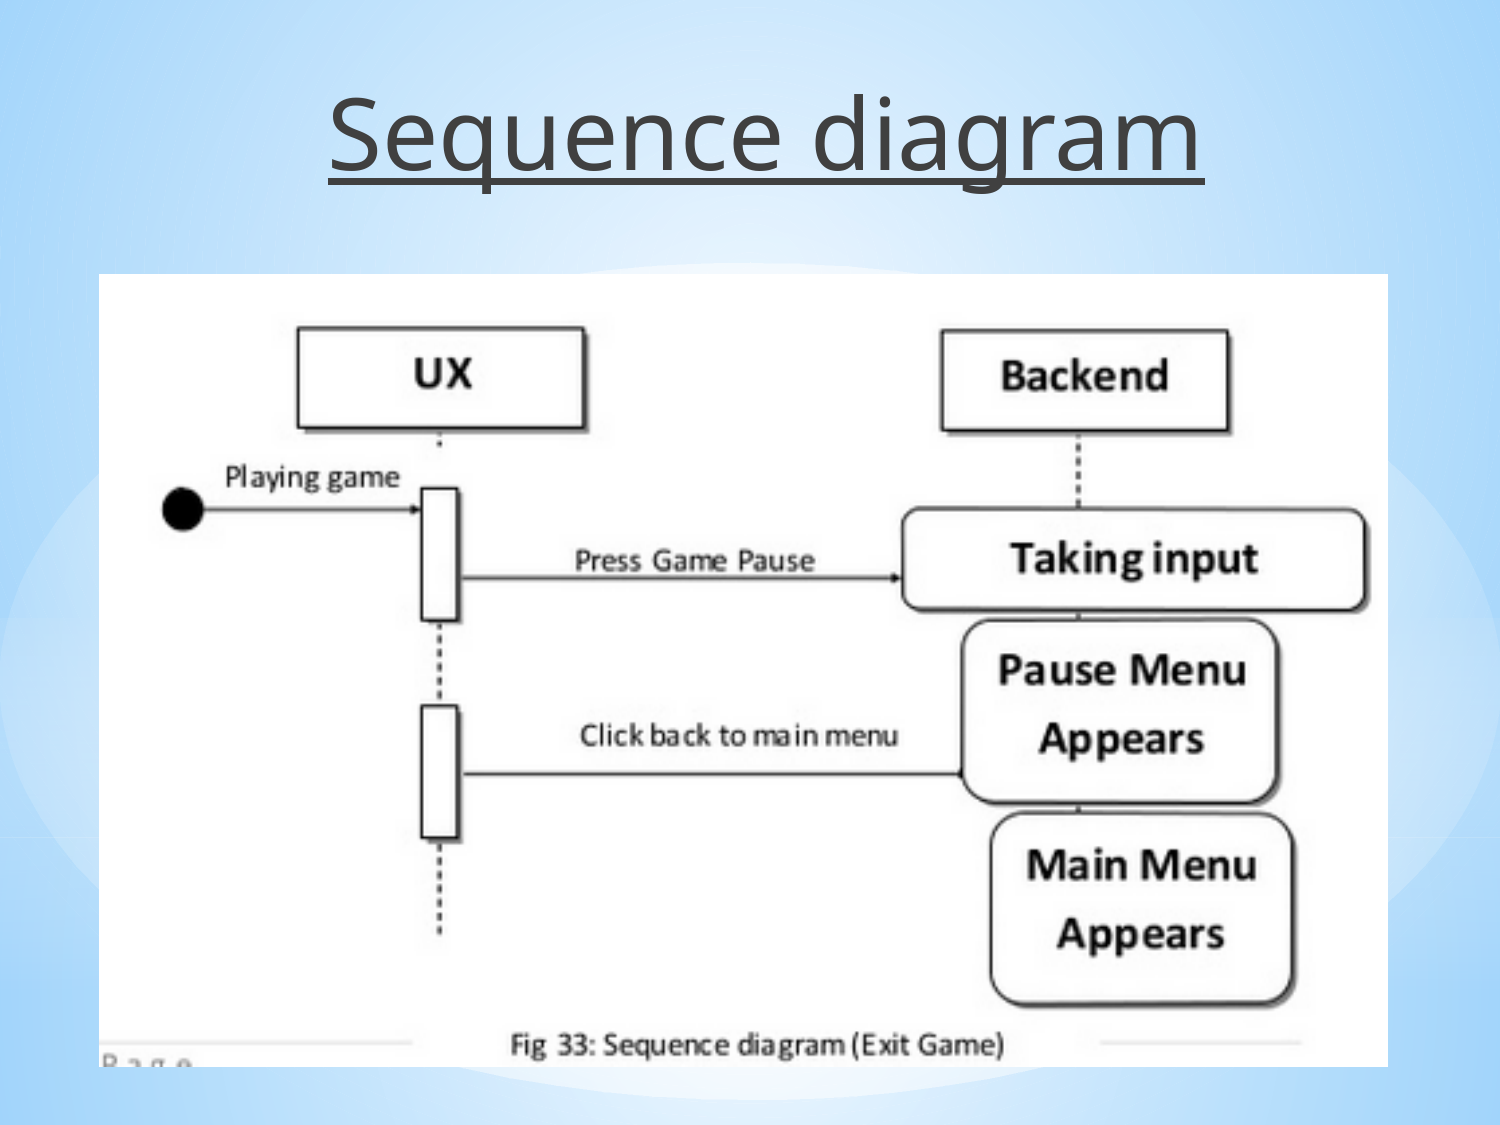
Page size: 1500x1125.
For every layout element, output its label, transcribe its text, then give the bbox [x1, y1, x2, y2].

list Sequence diagram [237, 62, 1288, 272]
picture [99, 274, 1388, 1067]
